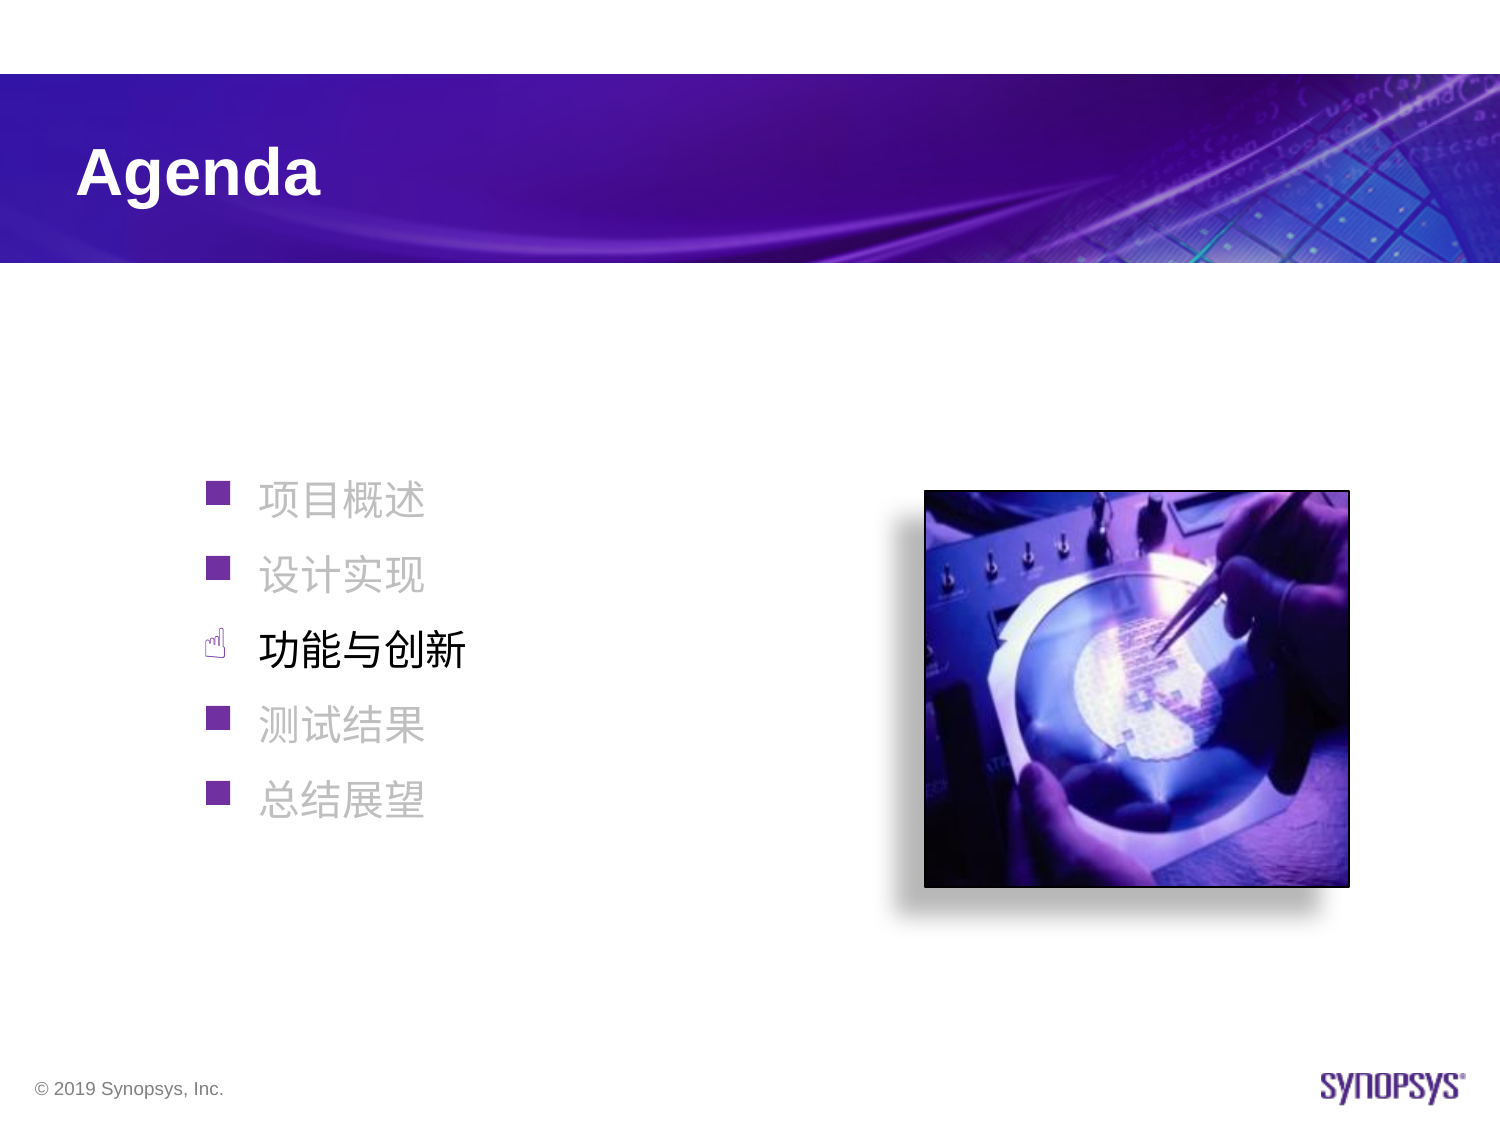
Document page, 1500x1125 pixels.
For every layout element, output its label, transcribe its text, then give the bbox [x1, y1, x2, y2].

title Agenda [60, 75, 1486, 263]
picture [0, 74, 1500, 263]
text_box [924, 490, 1349, 888]
picture [1321, 1073, 1466, 1107]
list 项目概述 设计实现 功能与创新 测试结果 总结展望 [187, 441, 1425, 1025]
